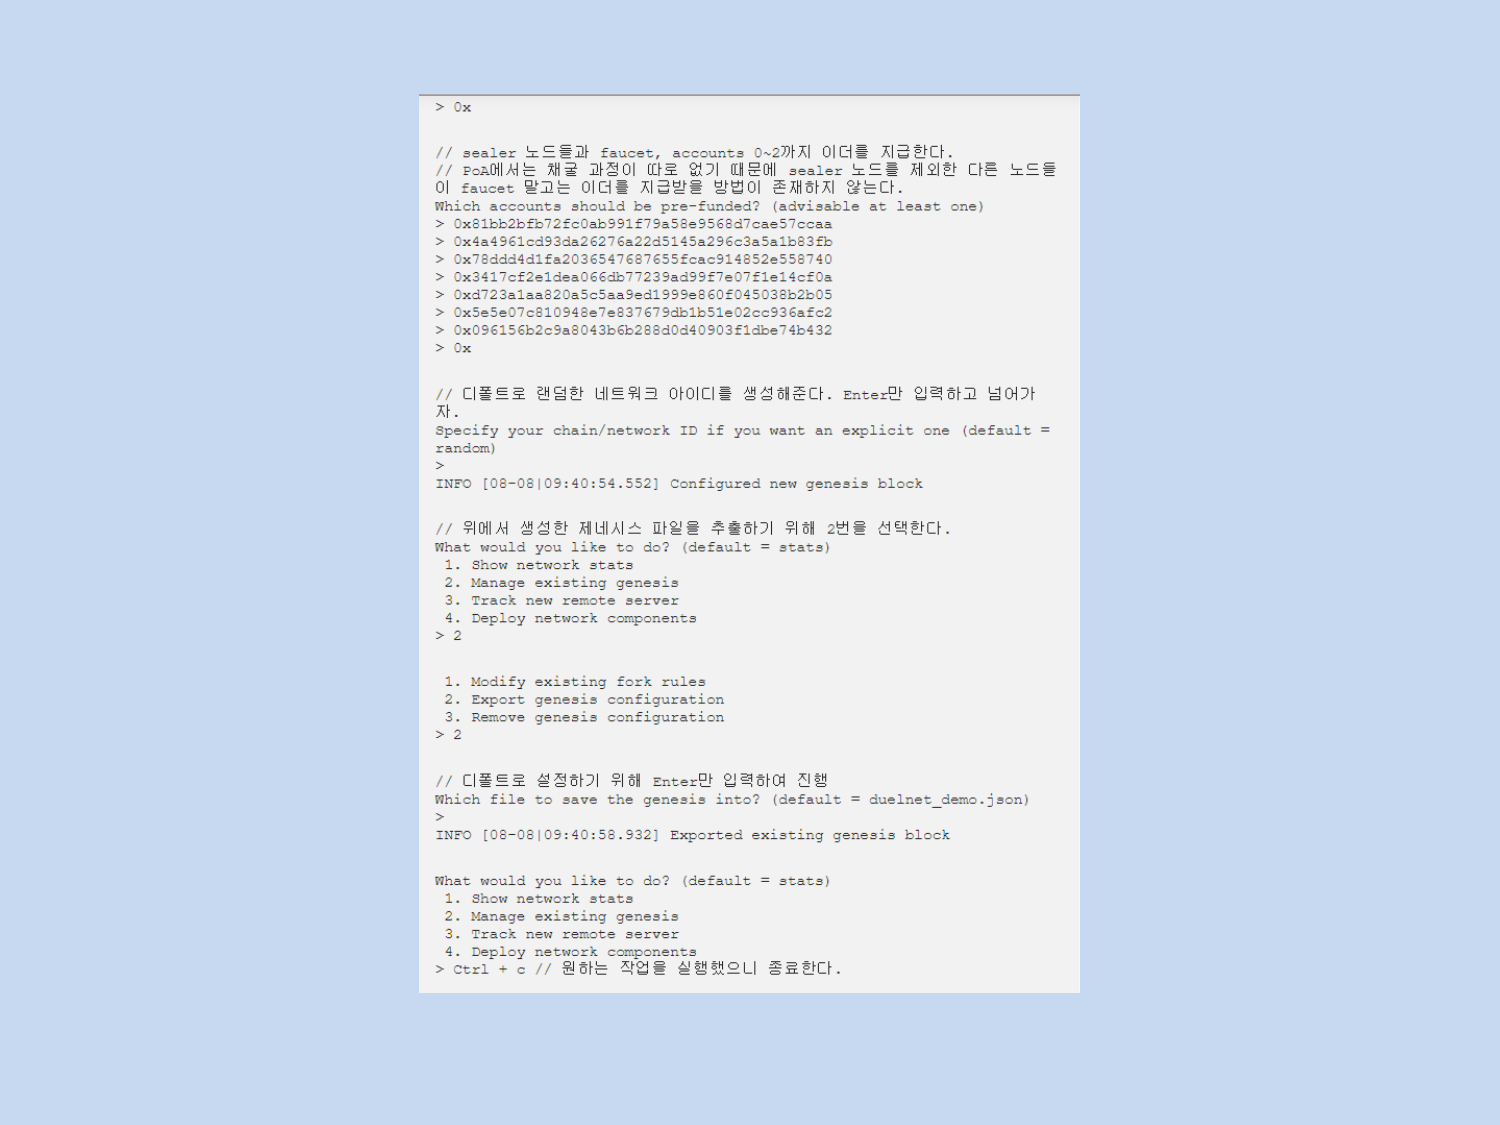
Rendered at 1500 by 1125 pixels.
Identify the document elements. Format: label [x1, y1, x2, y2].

picture [418, 93, 1081, 993]
